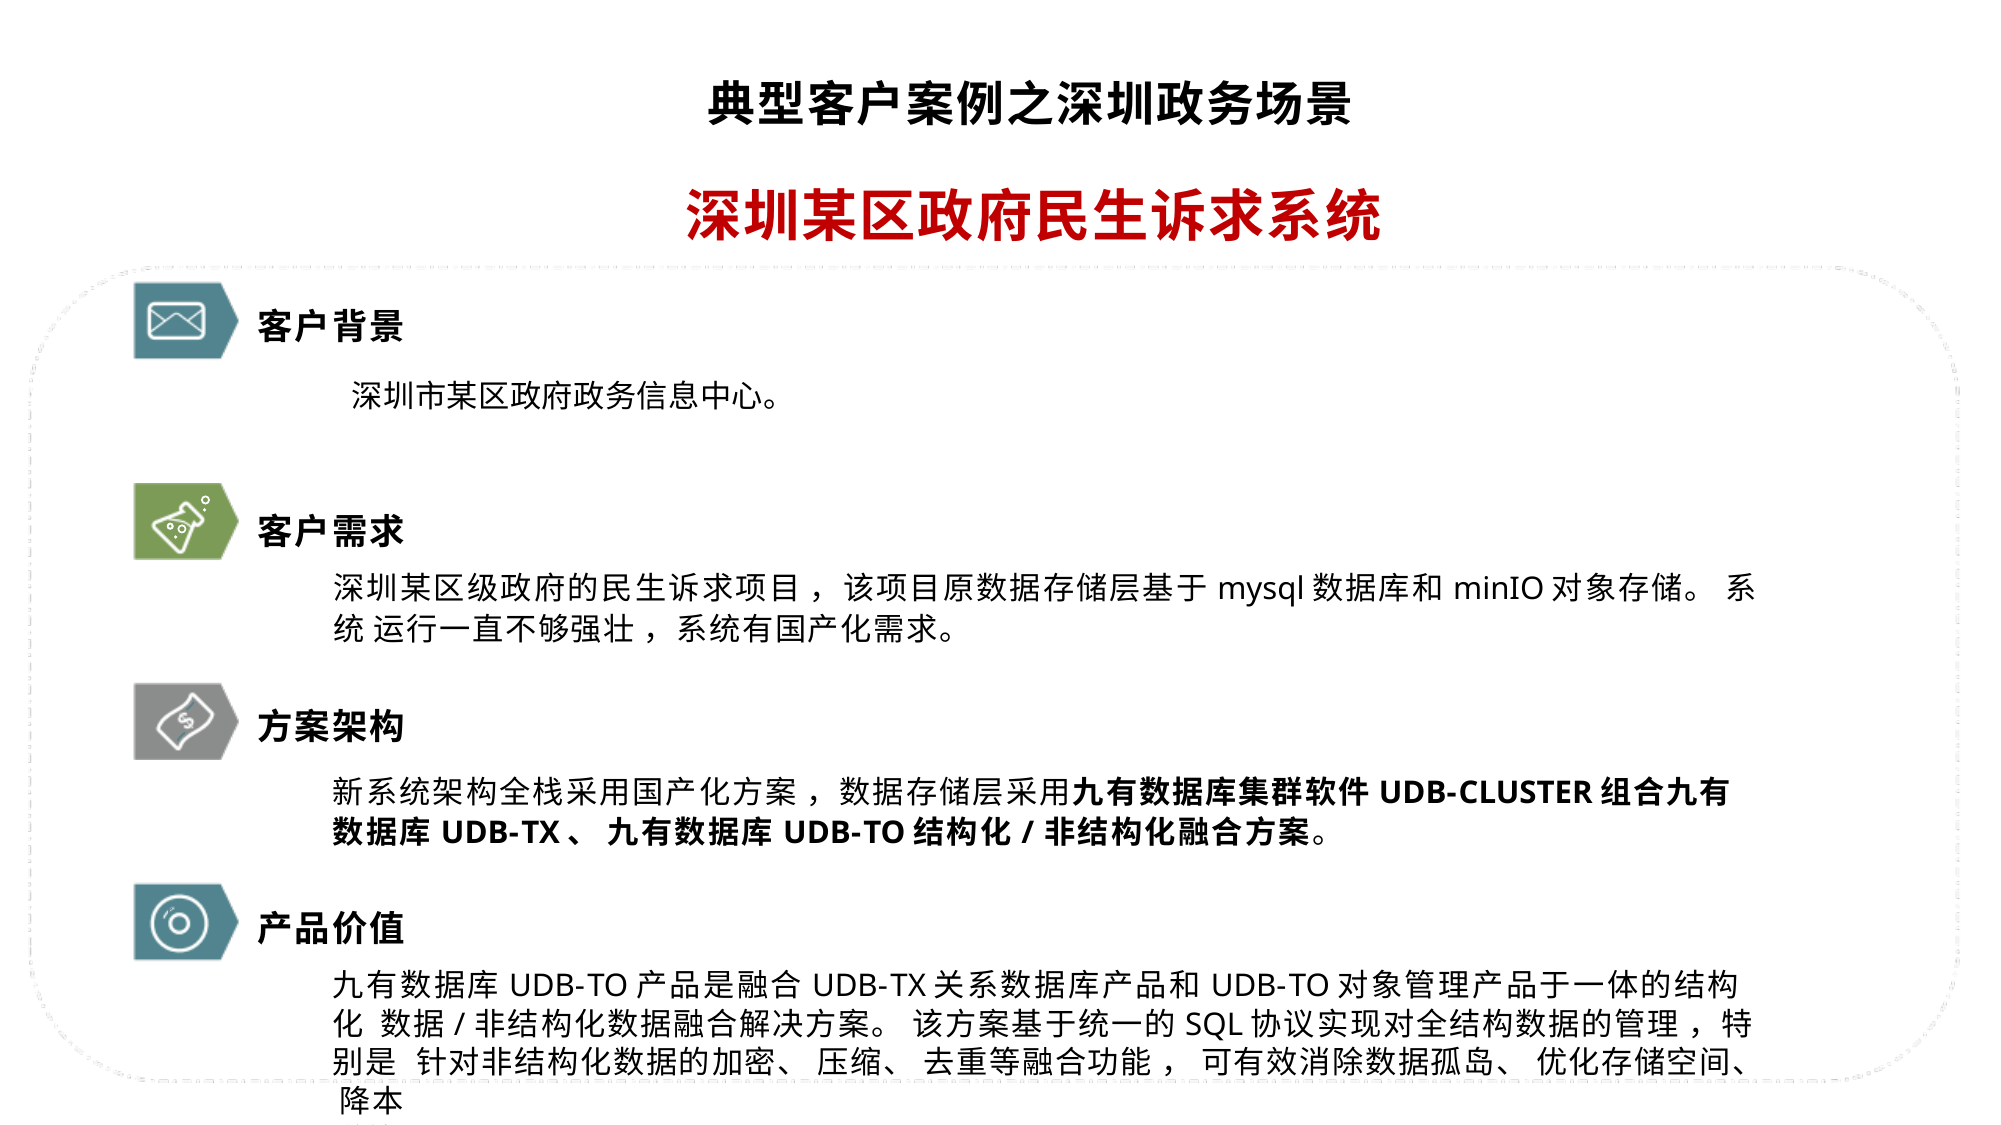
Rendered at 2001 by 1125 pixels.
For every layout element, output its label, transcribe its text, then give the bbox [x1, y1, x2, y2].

picture [28, 265, 1961, 1083]
text_box 客户需求 深圳某区级政府的民生诉求项目 ，该项目原数据存储层基于mysql数据库和minIO对象存储。 系统 运行一直不够强壮 ，系统有国产化需求。 方案架构 新系统架构全栈采用国产化方案 ，数据存储层采用九有数据库集群软件UDB-CLUSTER组合九有 数据库UDB-TX、 九有数据库UDB-TO结构化/非结构化融合方案。 产品价值 九有数据库UDB-TO产品是融合UDB-TX关系数据库产品和UDB-TO对象管理产品于一体的结构化 数据/非结构化数据融合解决方案。 该方案基于统一的SQL协议实现对全结构数据的管理 ，特别是 针对非结构化数据的加密、 压缩、 去重等融合功能 ， 可有效消除数据孤岛、 优化存储空间、 降本 增效。 [255, 1083, 1761, 1123]
text_box 典型客户案例之深圳政务场景 深圳某区政府民生诉求系统 [502, 75, 1502, 251]
